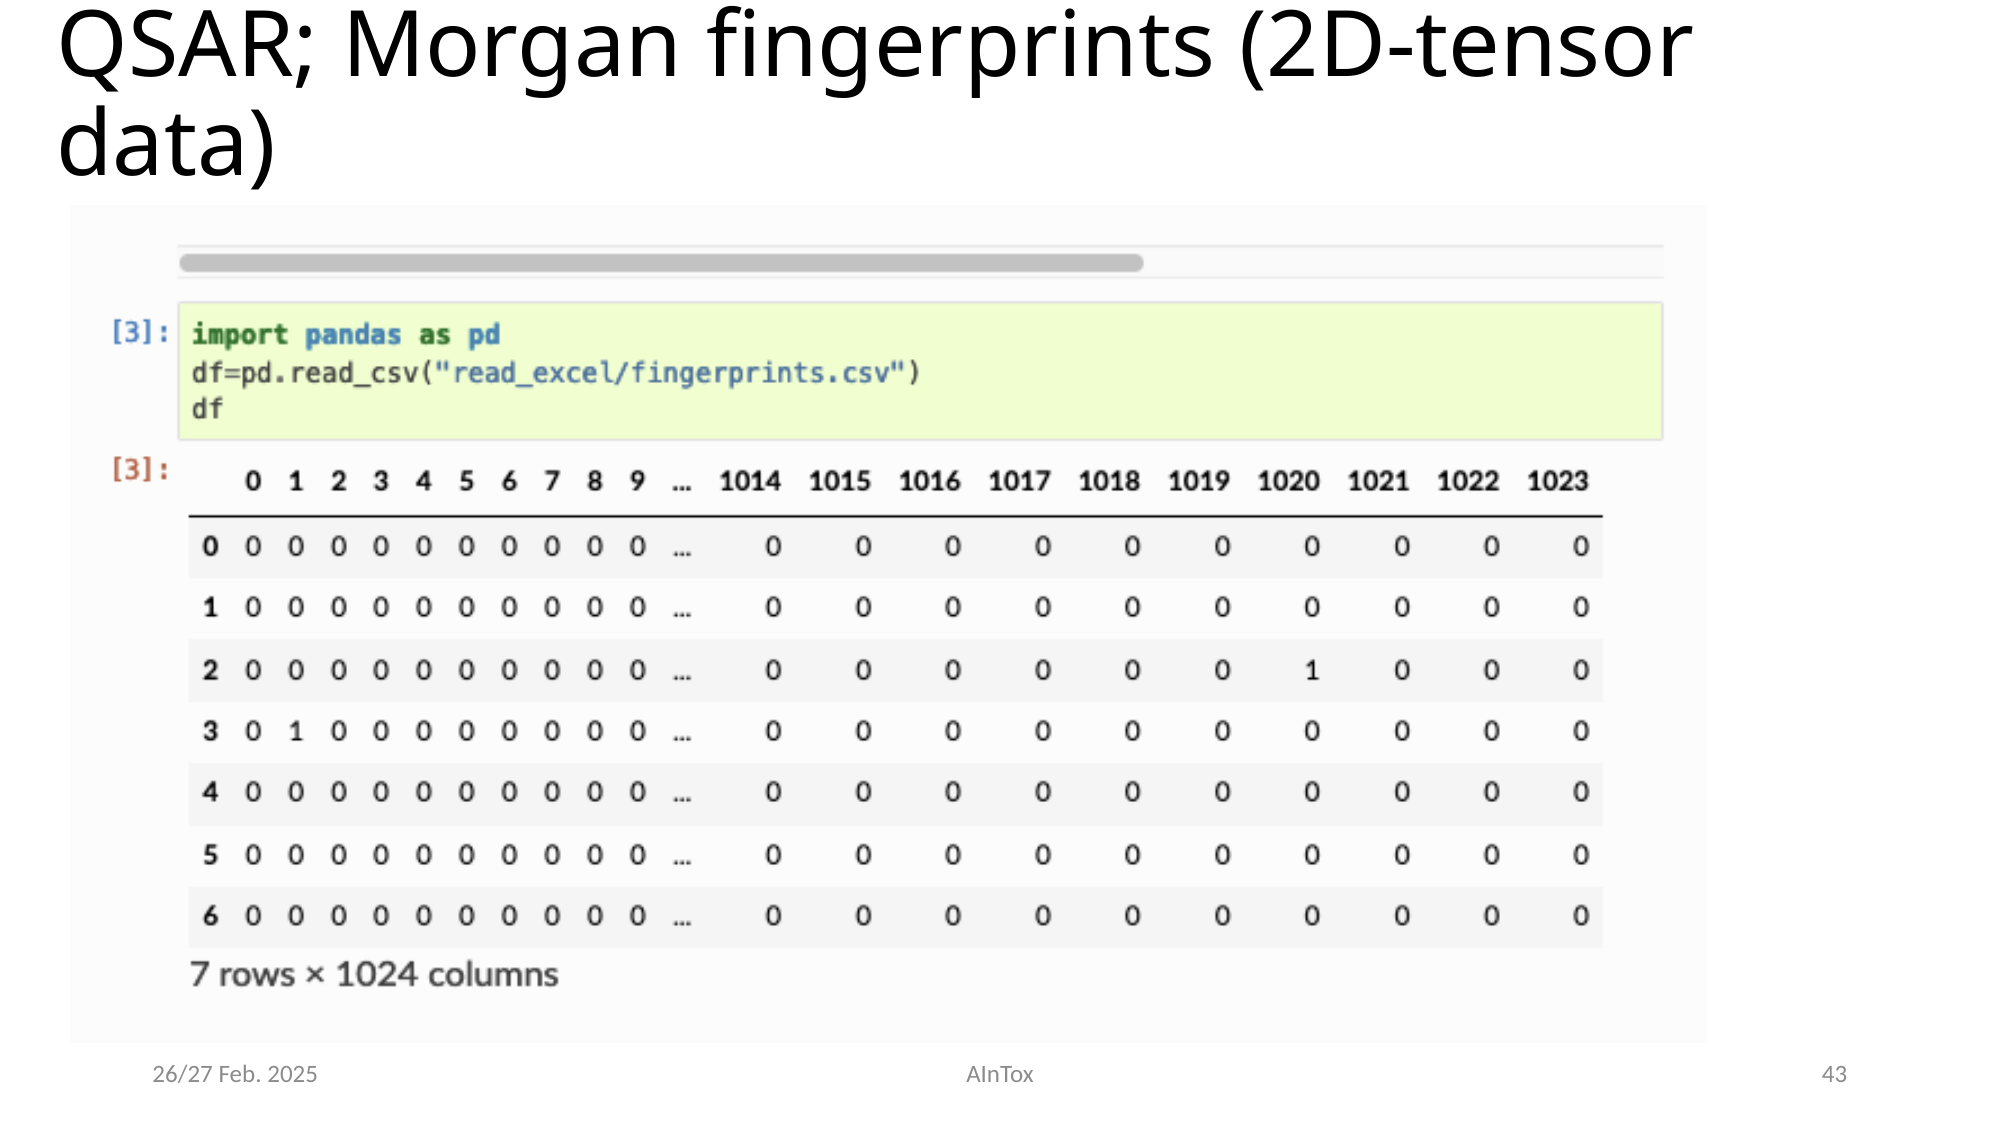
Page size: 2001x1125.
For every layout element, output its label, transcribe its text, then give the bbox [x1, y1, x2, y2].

footer AInTox [662, 1043, 1338, 1103]
slide_number 43 [1412, 1042, 1863, 1103]
title QSAR; Morgan fingerprints (2D-tensor data) [41, 0, 1767, 206]
picture [70, 205, 1707, 1043]
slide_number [137, 1043, 588, 1103]
